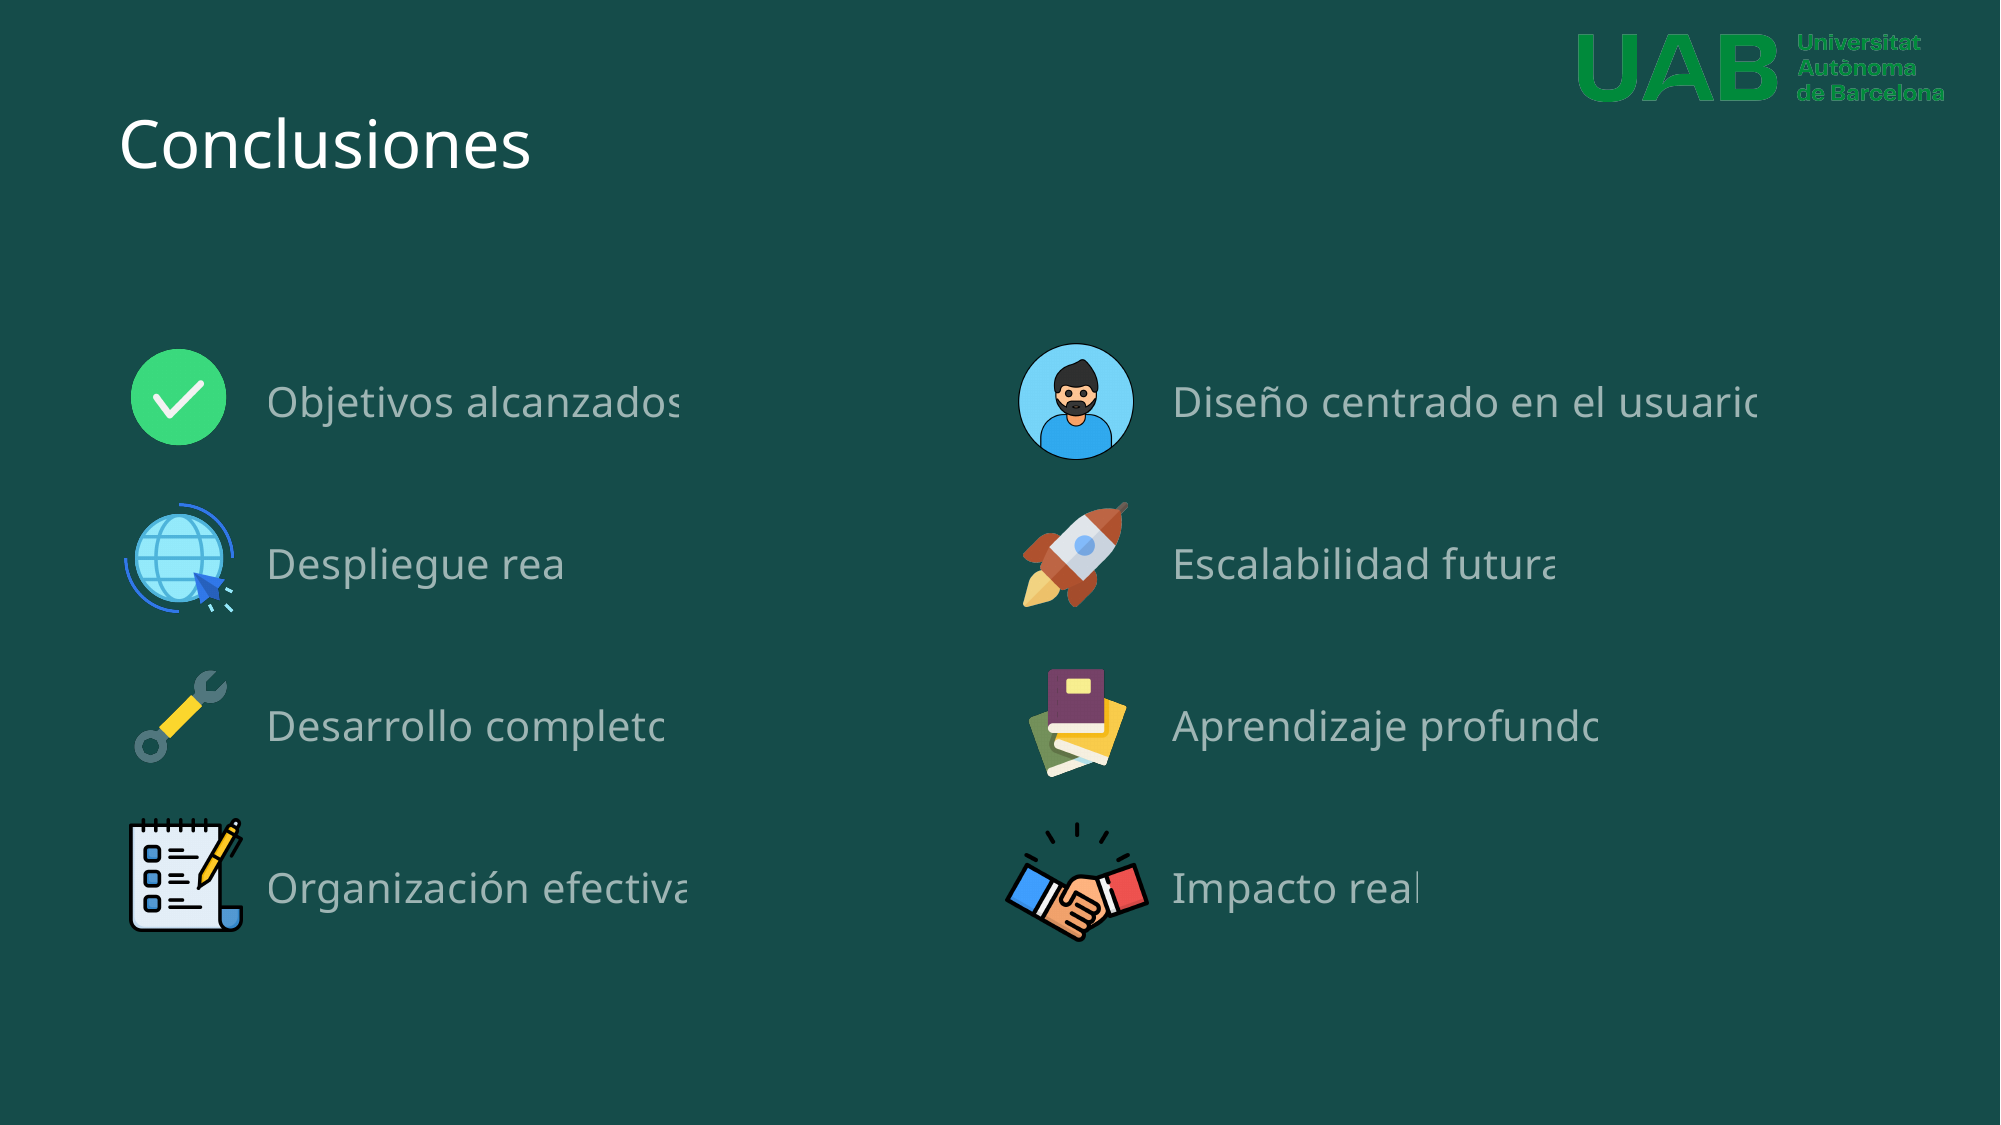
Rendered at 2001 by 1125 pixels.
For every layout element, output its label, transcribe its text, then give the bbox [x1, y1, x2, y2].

title Conclusiones [118, 101, 1878, 344]
picture [121, 501, 236, 615]
picture [129, 665, 232, 768]
list Objetivos alcanzados Despliegue real Desarrollo completo Organización efectiva [266, 366, 1118, 1027]
picture [1018, 663, 1137, 783]
picture [1017, 343, 1134, 460]
picture [1023, 502, 1128, 607]
picture [129, 818, 243, 932]
picture [125, 343, 232, 451]
picture [1576, 34, 1946, 103]
text_box Diseño centrado en el usuario Escalabilidad futura Aprendizaje profundo Impacto real [1172, 366, 2000, 1027]
picture [1005, 810, 1149, 954]
